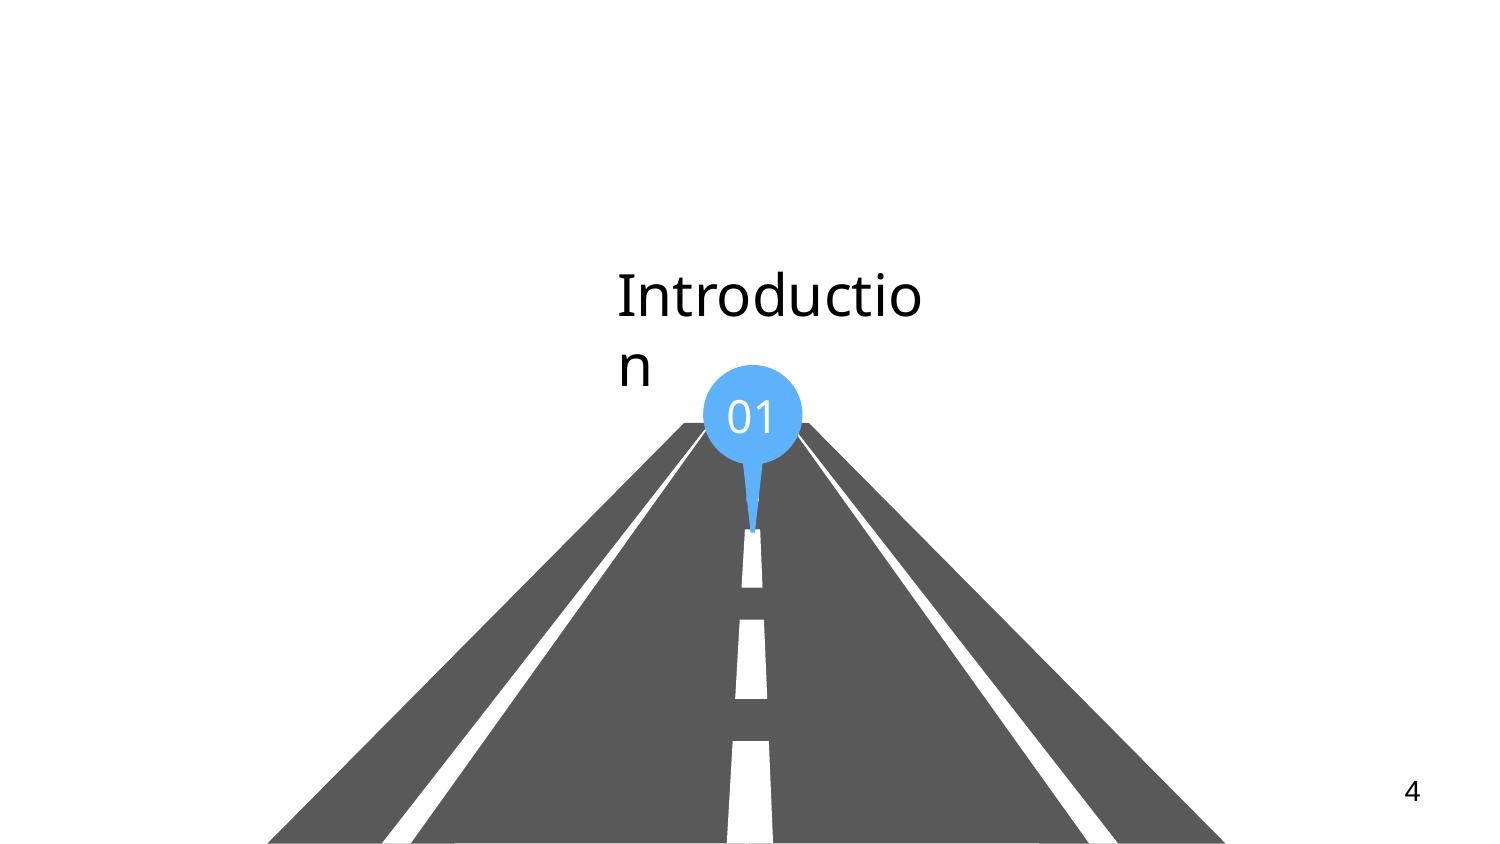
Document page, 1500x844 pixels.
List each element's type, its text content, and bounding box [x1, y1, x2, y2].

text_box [267, 422, 1226, 844]
text_box 01 [703, 364, 803, 421]
title Introduction [602, 282, 952, 374]
text_box 4 [1389, 764, 1480, 830]
